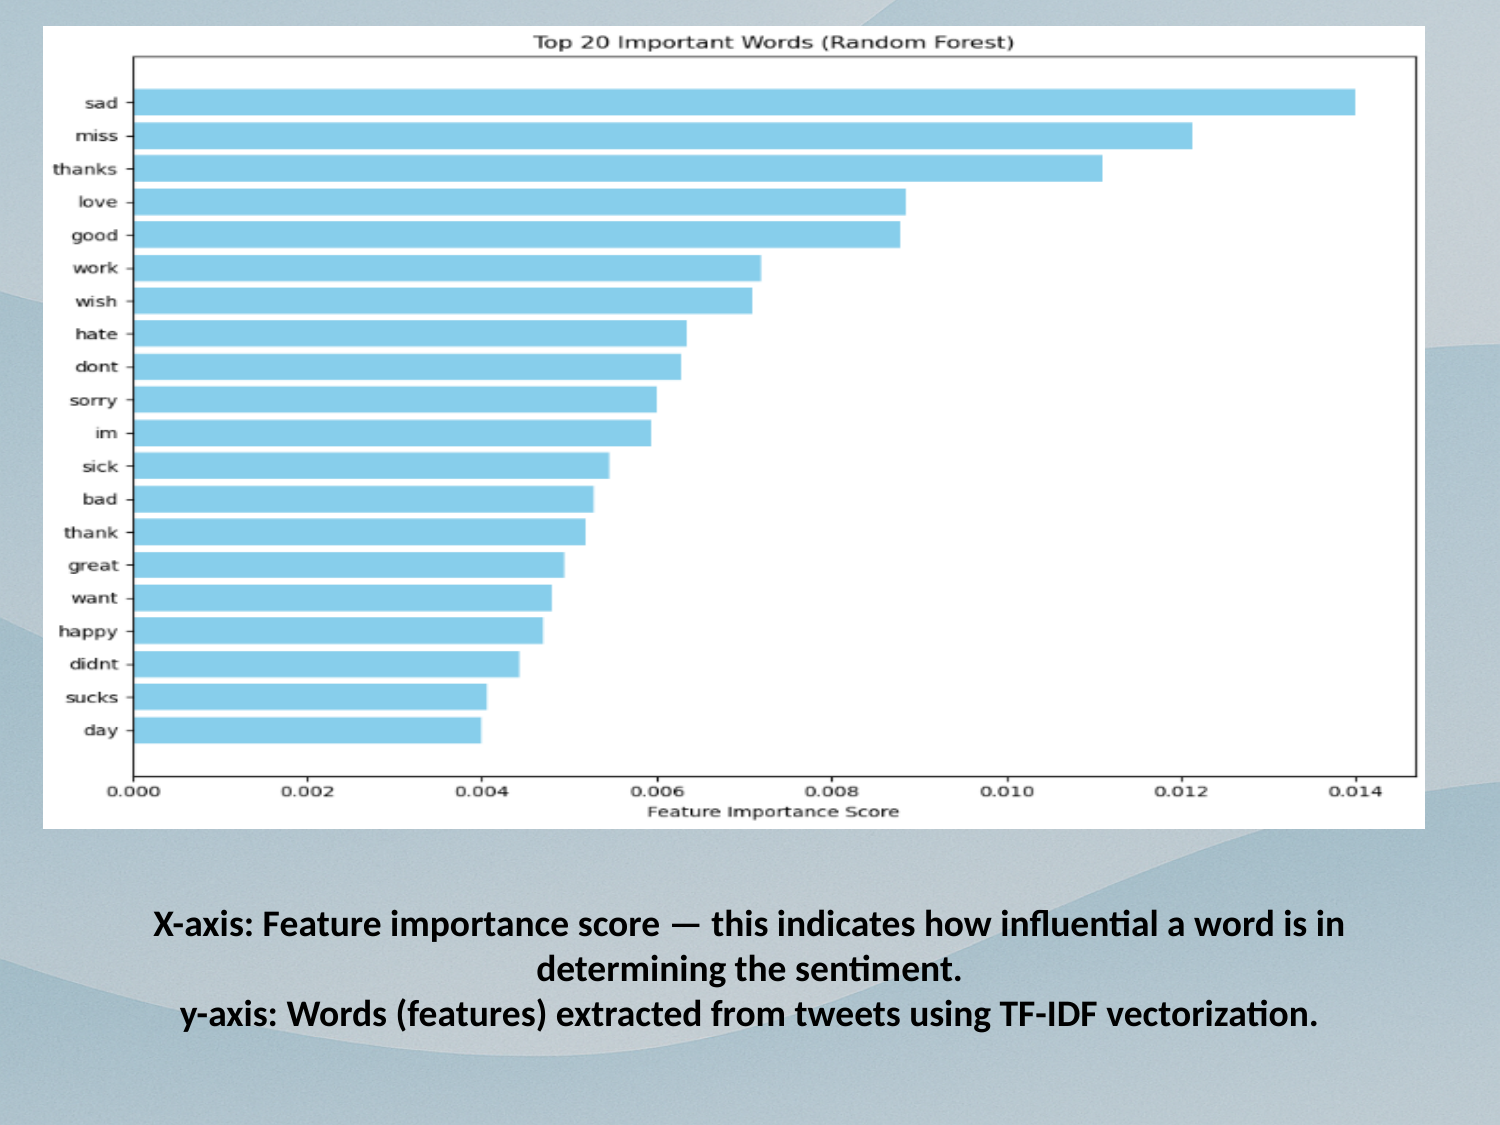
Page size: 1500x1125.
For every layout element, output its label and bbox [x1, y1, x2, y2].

picture [0, 0, 1500, 1125]
list [43, 25, 1426, 829]
